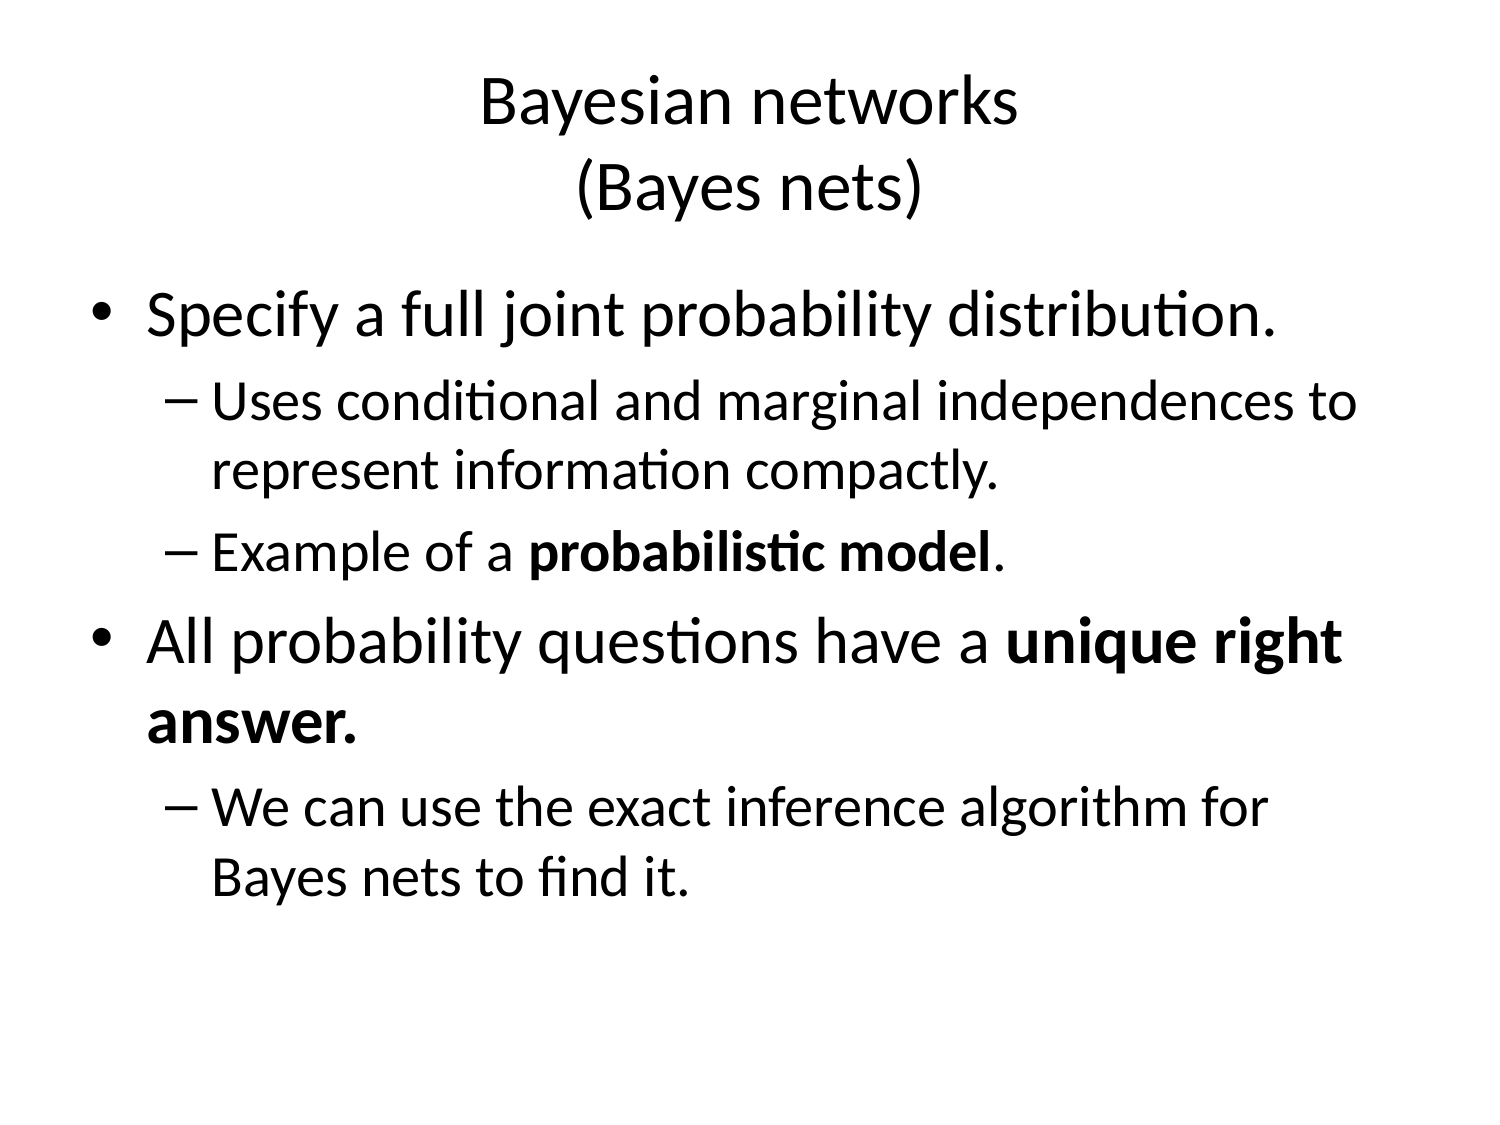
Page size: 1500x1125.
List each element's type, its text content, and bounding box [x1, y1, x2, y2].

list Specify a full joint probability distribution. Uses conditional and marginal independences to represent information compactly. Example of a probabilistic model. All probability questions have a unique right answer. We can use the exact inference algorithm for Bayes nets to find it. [75, 262, 1425, 1005]
title Bayesian networks (Bayes nets) [75, 45, 1425, 233]
